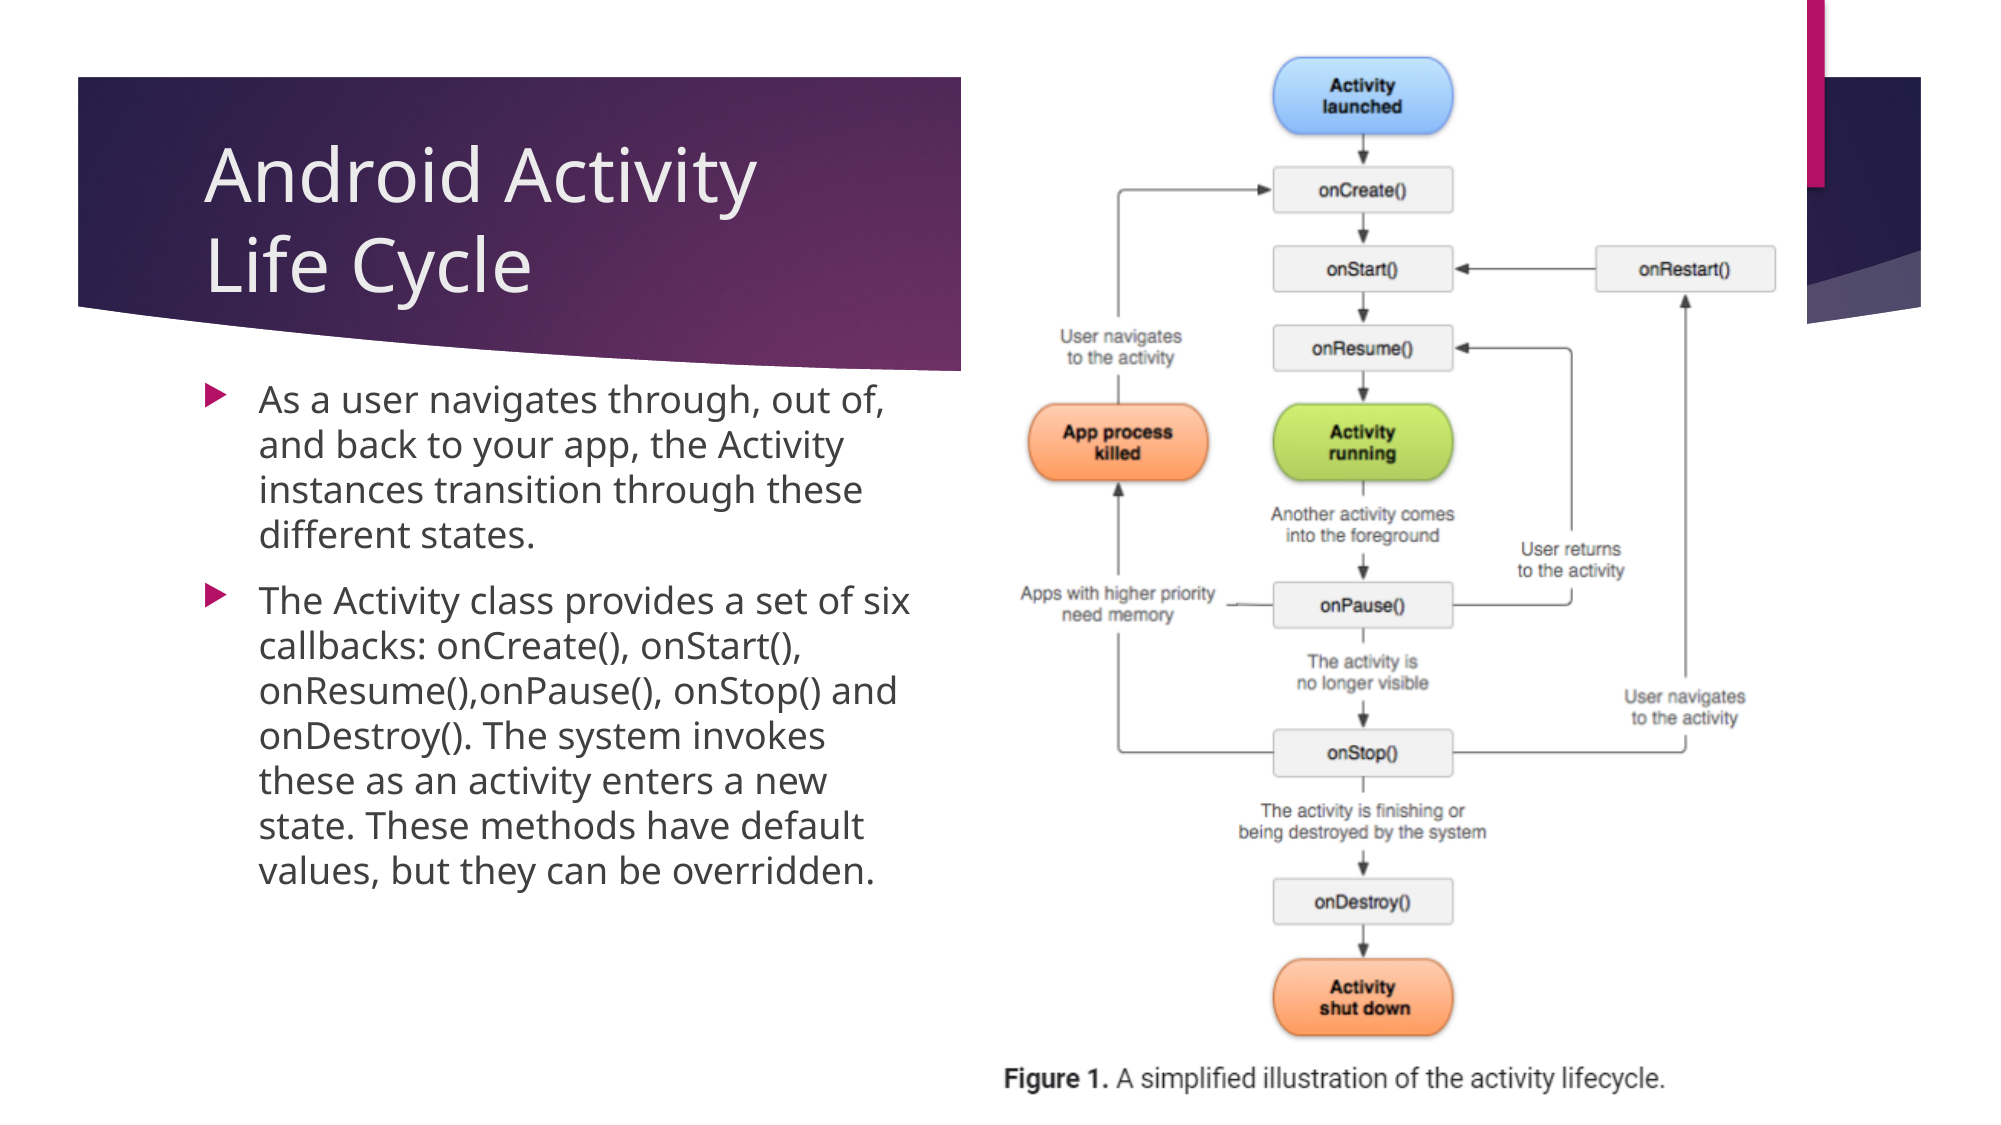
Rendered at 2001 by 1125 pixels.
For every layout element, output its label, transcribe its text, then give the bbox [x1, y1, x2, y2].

title Android Activity Life Cycle [189, 159, 955, 276]
list As a user navigates through, out of, and back to your app, the Activity instances transition through these different states. The Activity class provides a set of six callbacks: onCreate(), onStart(), onResume(),onPause(), onStop() and onDestroy(). The system invokes these as an activity enters a new state. These methods have default values, but they can be overridden. [187, 369, 929, 1079]
picture [960, 0, 1807, 1125]
